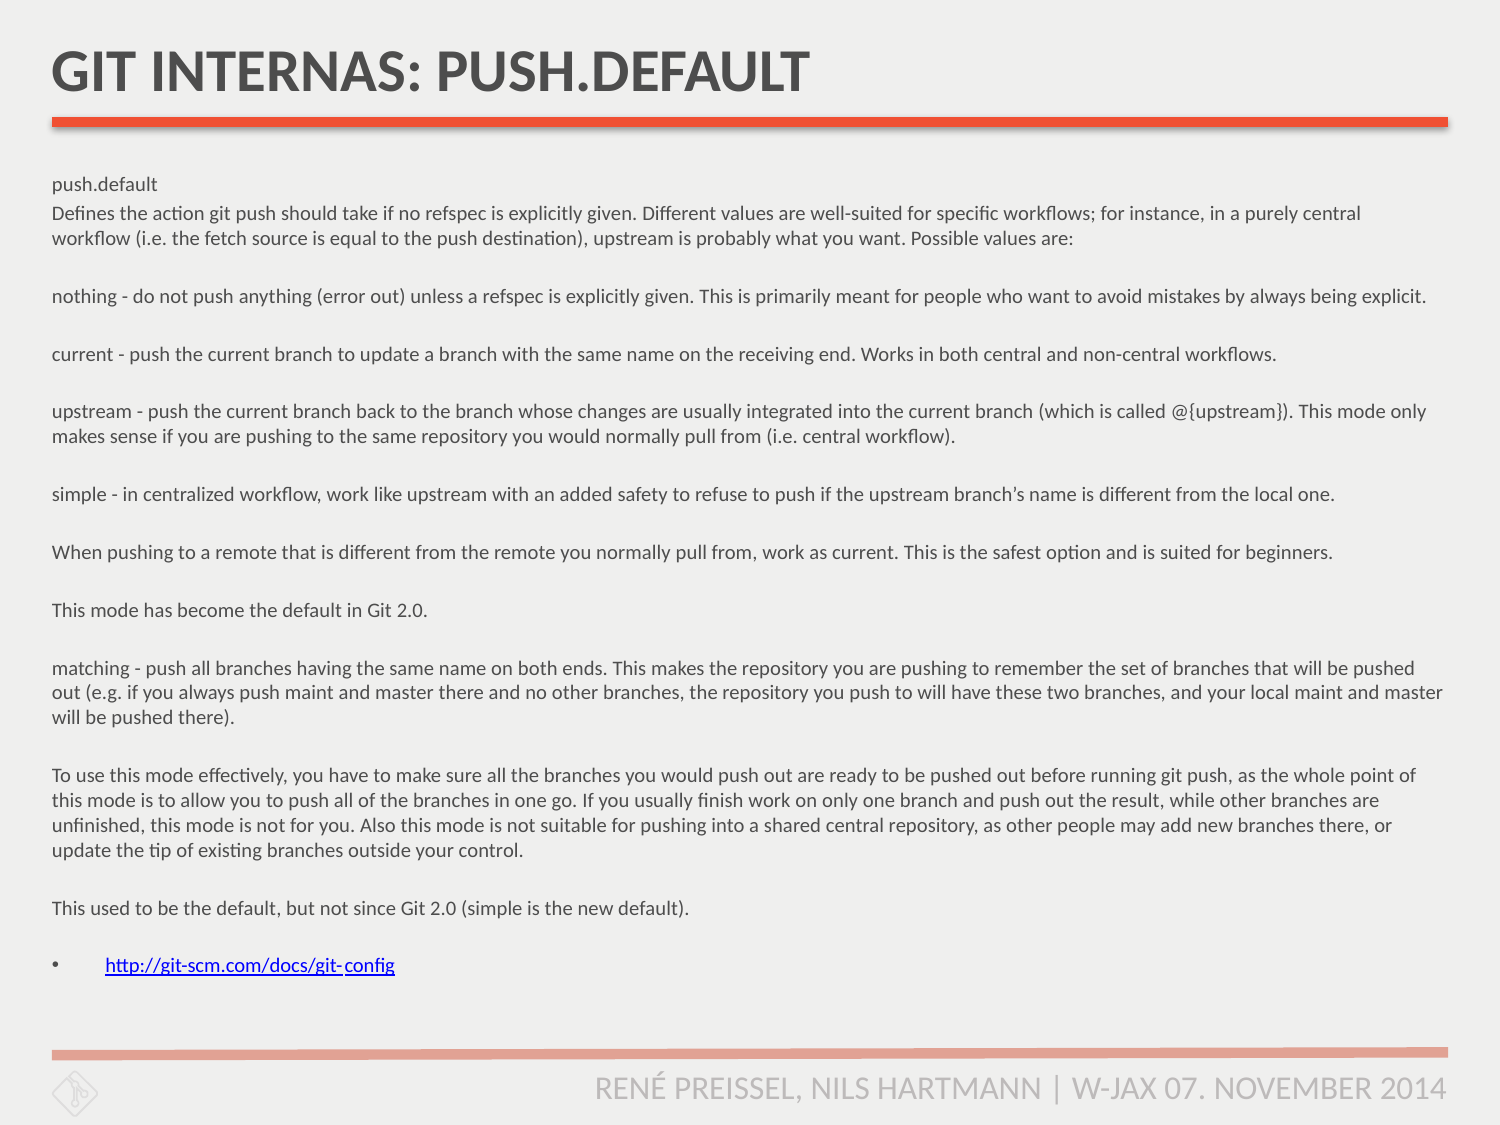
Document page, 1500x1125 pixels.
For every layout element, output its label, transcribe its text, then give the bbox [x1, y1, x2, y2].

title GIT INTERNAS: PUSH.DEFAULT [51, 30, 1449, 104]
list push.default Defines the action git push should take if no refspec is explicitly given. Different values are well-suited for specific workflows; for instance, in a purely central workflow (i.e. the fetch source is equal to the push destination), upstream is probably what you want. Possible values are: nothing - do not push anything (error out) unless a refspec is explicitly given. This is primarily meant for people who want to avoid mistakes by always being explicit. current - push the current branch to update a branch with the same name on the receiving end. Works in both central and non-central workflows. upstream - push the current branch back to the branch whose changes are usually integrated into the current branch (which is called @{upstream}). This mode only makes sense if you are pushing to the same repository you would normally pull from (i.e. central workflow). simple - in centralized workflow, work like upstream with an added safety to refuse to push if the upstream branch’s name is different from the local one. When pushing to a remote that is different from the remote you normally pull from, work as current. This is the safest option and is suited for beginners. This mode has become the default in Git 2.0. matching - push all branches having the same name on both ends. This makes the repository you are pushing to remember the set of branches that will be pushed out (e.g. if you always push maint and master there and no other branches, the repository you push to will have these two branches, and your local maint and master will be pushed there). To use this mode effectively, you have to make sure all the branches you would push out are ready to be pushed out before running git push, as the whole point of this mode is to allow you to push all of the branches in one go. If you usually finish work on only one branch and push out the result, while other branches are unfinished, this mode is not for you. Also this mode is not suitable for pushing into a shared central repository, as other people may add new branches there, or update the tip of existing branches outside your control. This used to be the default, but not since Git 2.0 (simple is the new default). http://git-scm.com/docs/git-config [51, 170, 1449, 1005]
